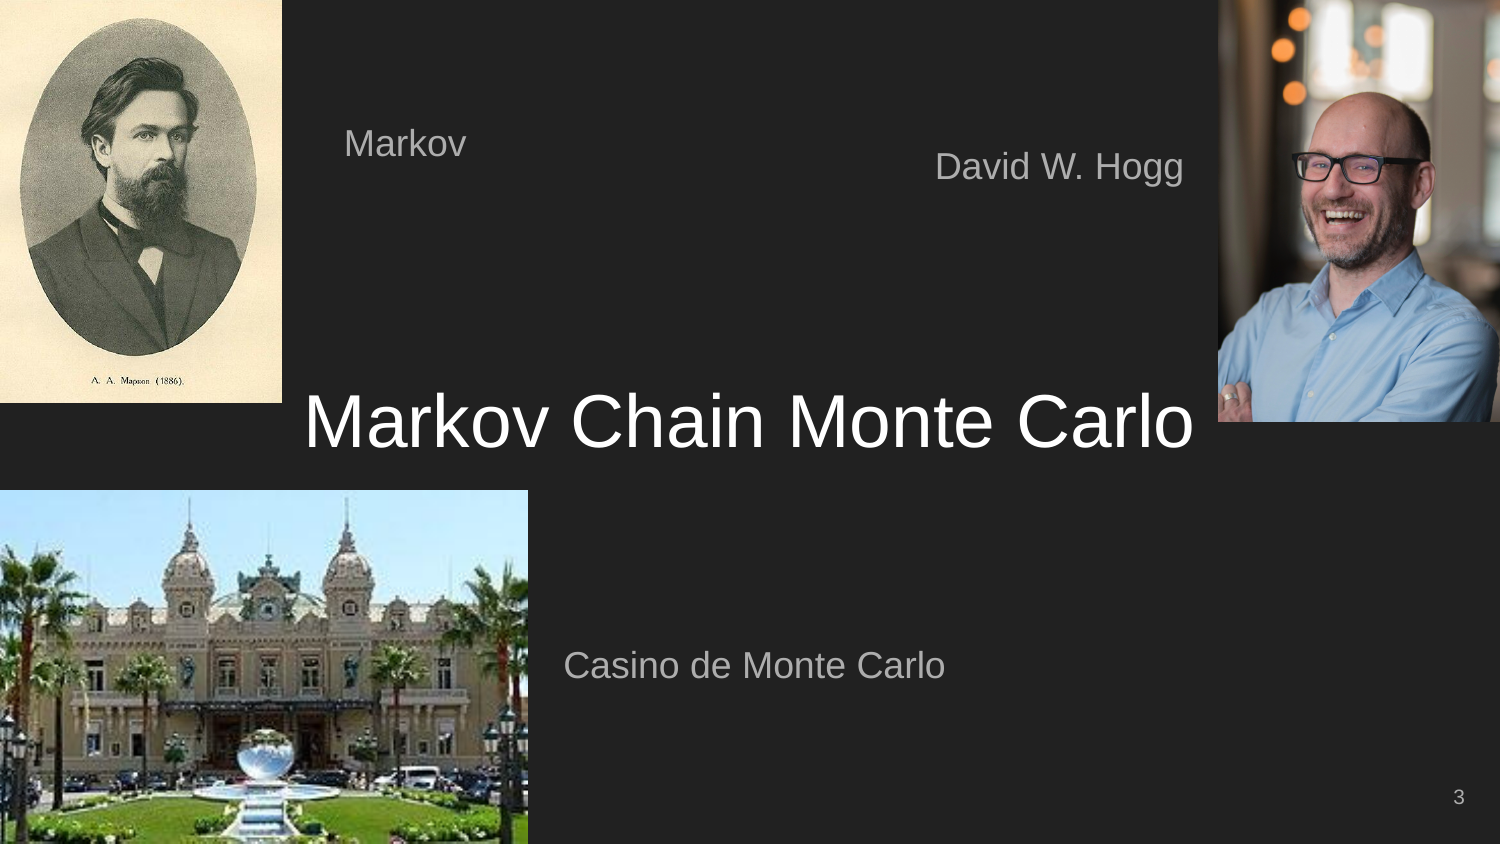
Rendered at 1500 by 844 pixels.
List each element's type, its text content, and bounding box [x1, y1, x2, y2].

text_box David W. Hogg [919, 126, 1213, 295]
picture [1218, 0, 1500, 423]
slide_number ‹#› [1389, 764, 1480, 830]
text_box Markov [328, 104, 489, 282]
title Markov Chain Monte Carlo [51, 352, 1449, 491]
text_box Casino de Monte Carlo [548, 626, 989, 795]
text_box [328, 67, 627, 236]
picture [0, 0, 282, 403]
picture [0, 490, 528, 844]
